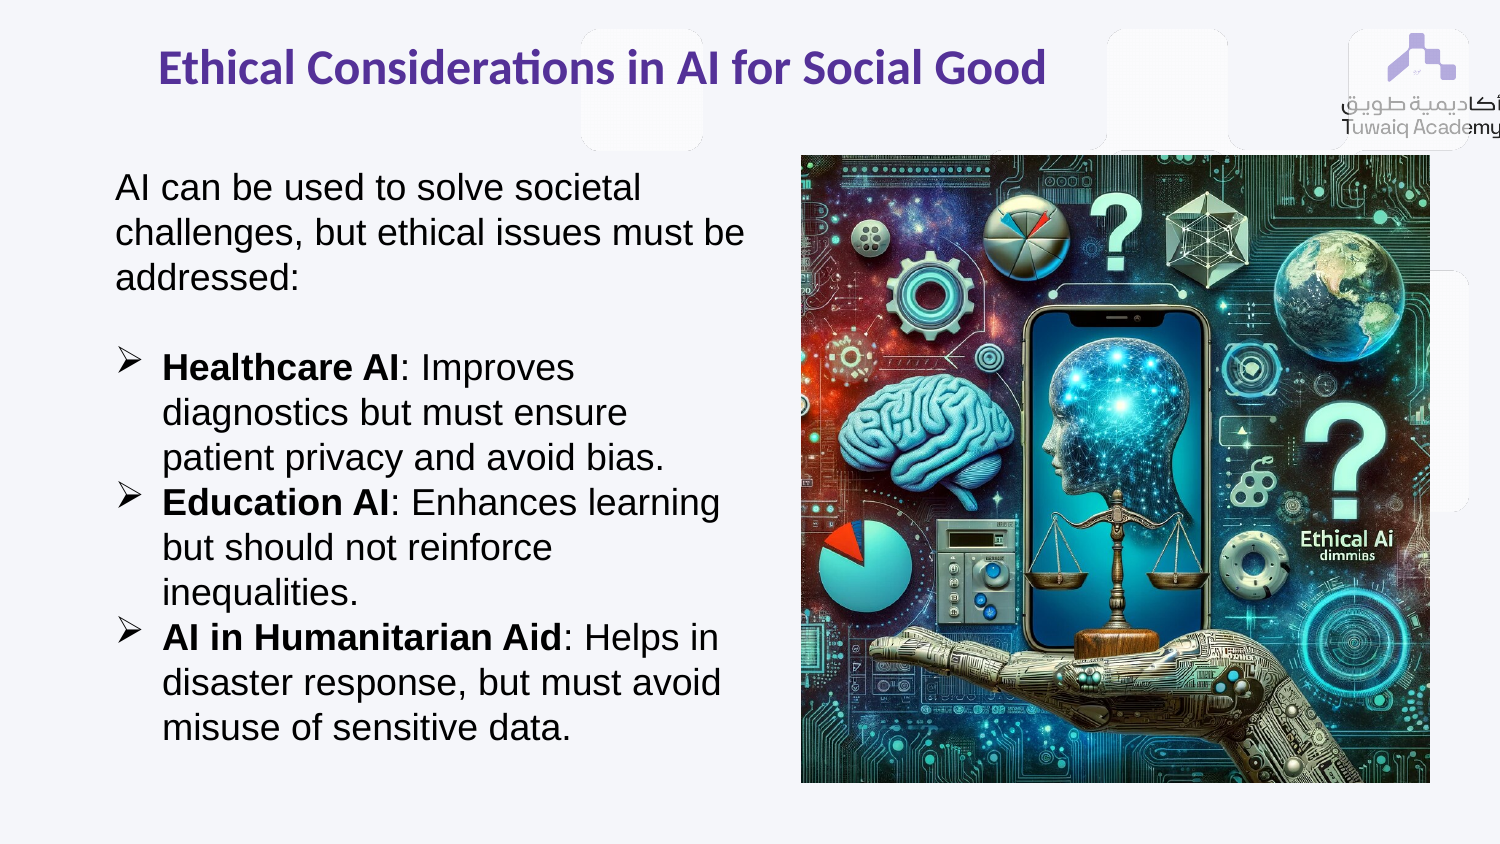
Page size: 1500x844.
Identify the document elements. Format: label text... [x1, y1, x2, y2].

title Ethical Considerations in AI for Social Good [143, 20, 1289, 102]
text_box AI can be used to solve societal challenges, but ethical issues must be addressed: Healthcare AI: Improves diagnostics but must ensure patient privacy and avoid bias. Education AI: Enhances learning but should not reinforce inequalities. AI in Humanitarian Aid: Helps in disaster response, but must avoid misuse of sensitive data. [100, 155, 763, 755]
picture [581, 2, 1500, 783]
